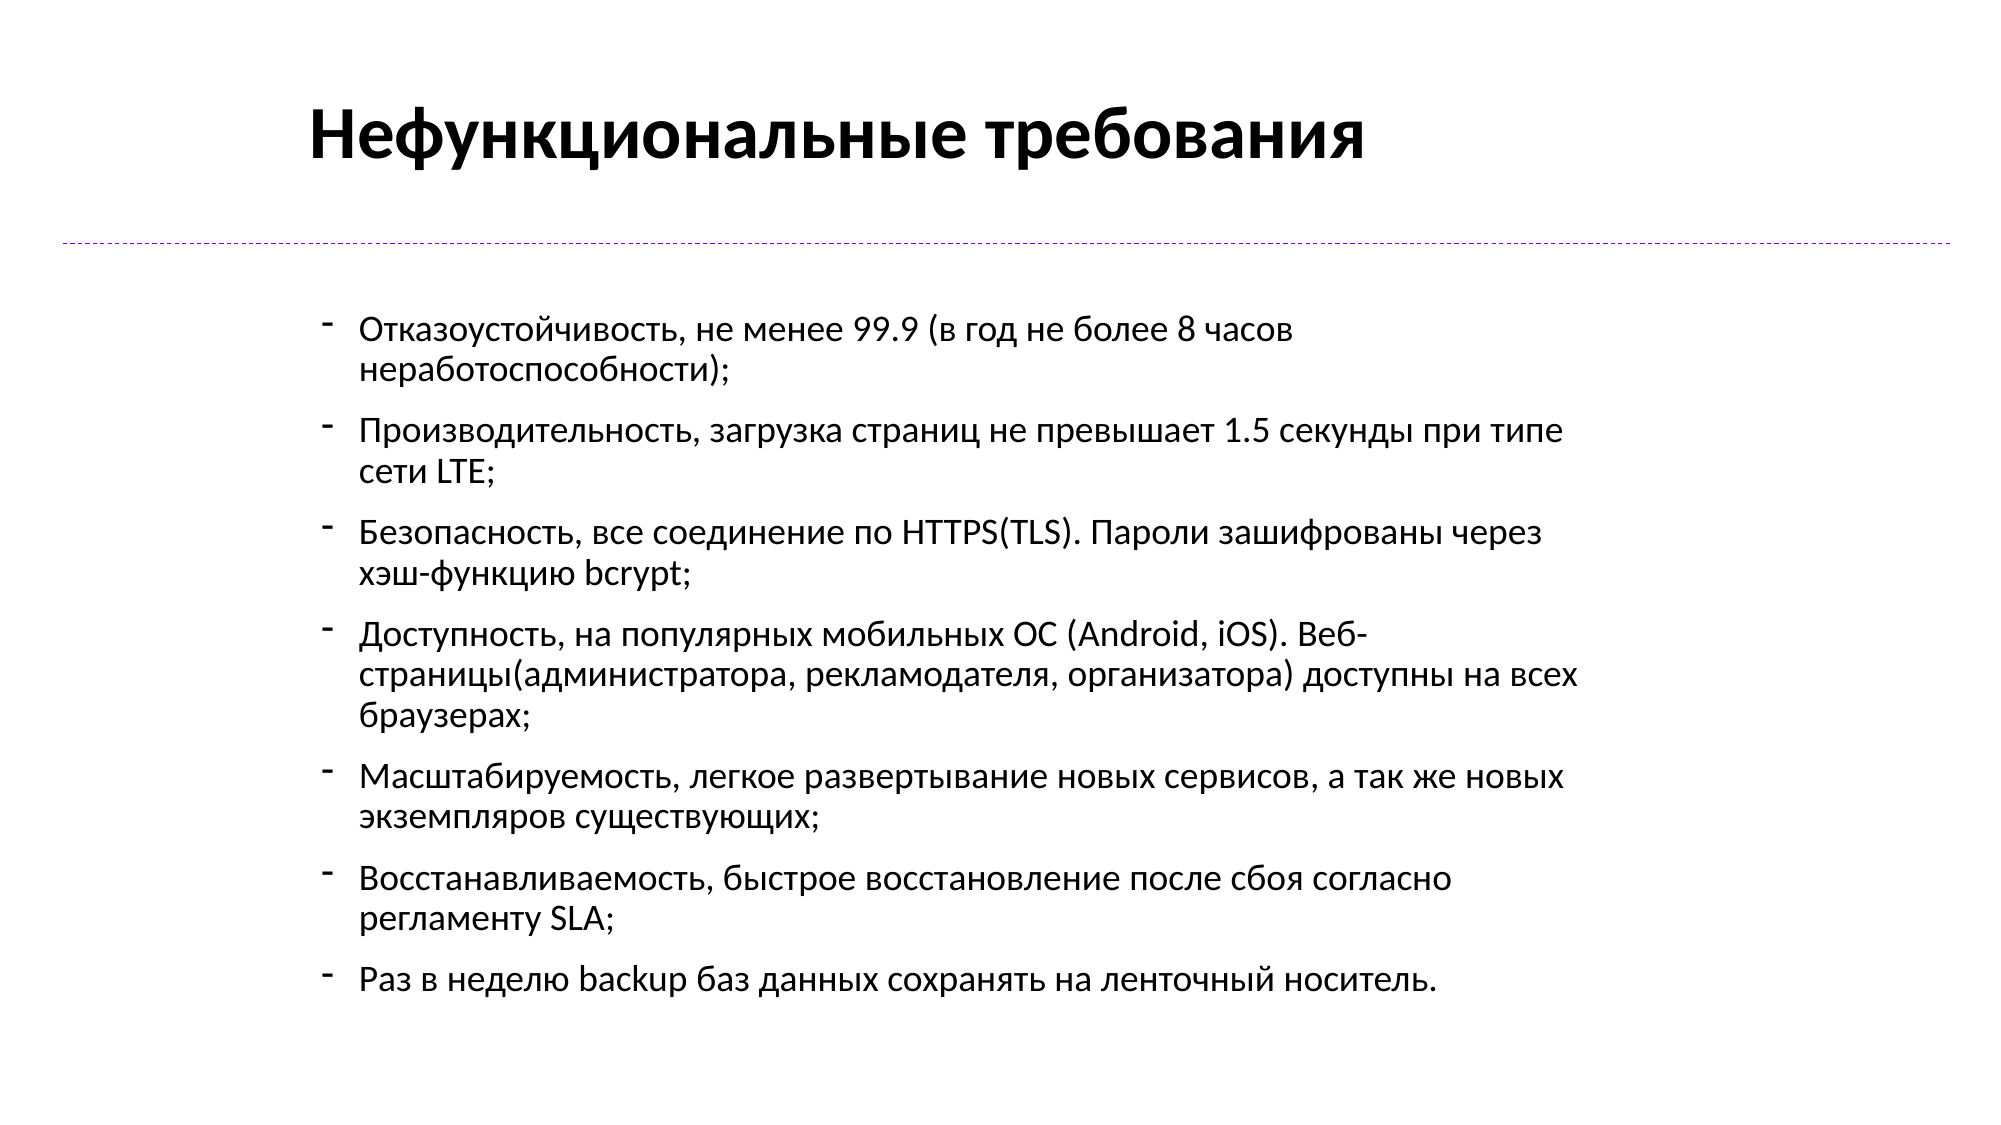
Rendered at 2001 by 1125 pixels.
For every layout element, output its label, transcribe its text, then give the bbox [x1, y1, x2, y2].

title Нефункциональные требования [294, 25, 1705, 243]
list Отказоустойчивость, не менее 99.9 (в год не более 8 часов неработоспособности); Производительность, загрузка страниц не превышает 1.5 секунды при типе сети LTE; Безопасность, все соединение по HTTPS(TLS). Пароли зашифрованы через хэш-функцию bcrypt; Доступность, на популярных мобильных ОС (Android, iOS). Веб-страницы(администратора, рекламодателя, организатора) доступны на всех браузерах; Масштабируемость, легкое развертывание новых сервисов, а так же новых экземпляров существующих; Восстанавливаемость, быстрое восстановление после сбоя согласно регламенту SLA; Раз в неделю backup баз данных сохранять на ленточный носитель. [306, 301, 1635, 1015]
